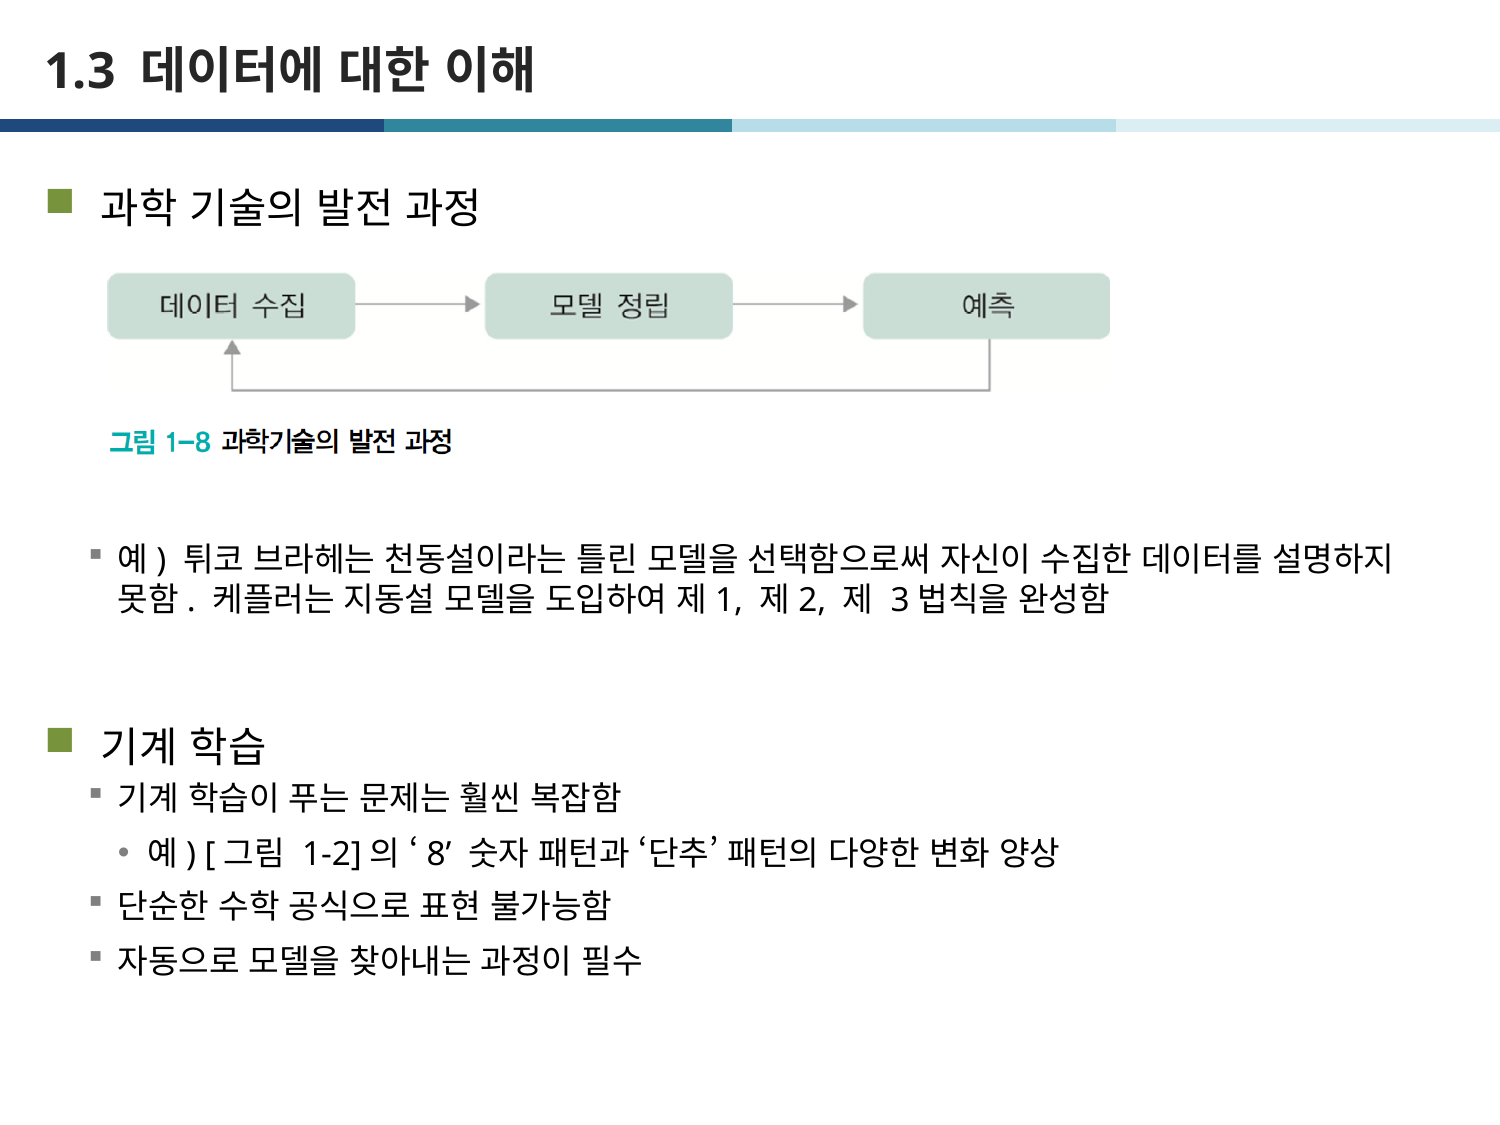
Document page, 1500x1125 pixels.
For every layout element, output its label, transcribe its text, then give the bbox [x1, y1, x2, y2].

title 1.3 데이터에 대한 이해 [29, 23, 1270, 114]
picture [101, 266, 1110, 456]
list 과학 기술의 발전 과정 예) 튀코 브라헤는 천동설이라는 틀린 모델을 선택함으로써 자신이 수집한 데이터를 설명하지 못함. 케플러는 지동설 모델을 도입하여 제1, 제2, 제 3법칙을 완성함 기계 학습 기계 학습이 푸는 문제는 훨씬 복잡함 예) [그림 1-2]의 ‘8’ 숫자 패턴과 ‘단추’ 패턴의 다양한 변화 양상 단순한 수학 공식으로 표현 불가능함 자동으로 모델을 찾아내는 과정이 필수 [29, 148, 1471, 1083]
